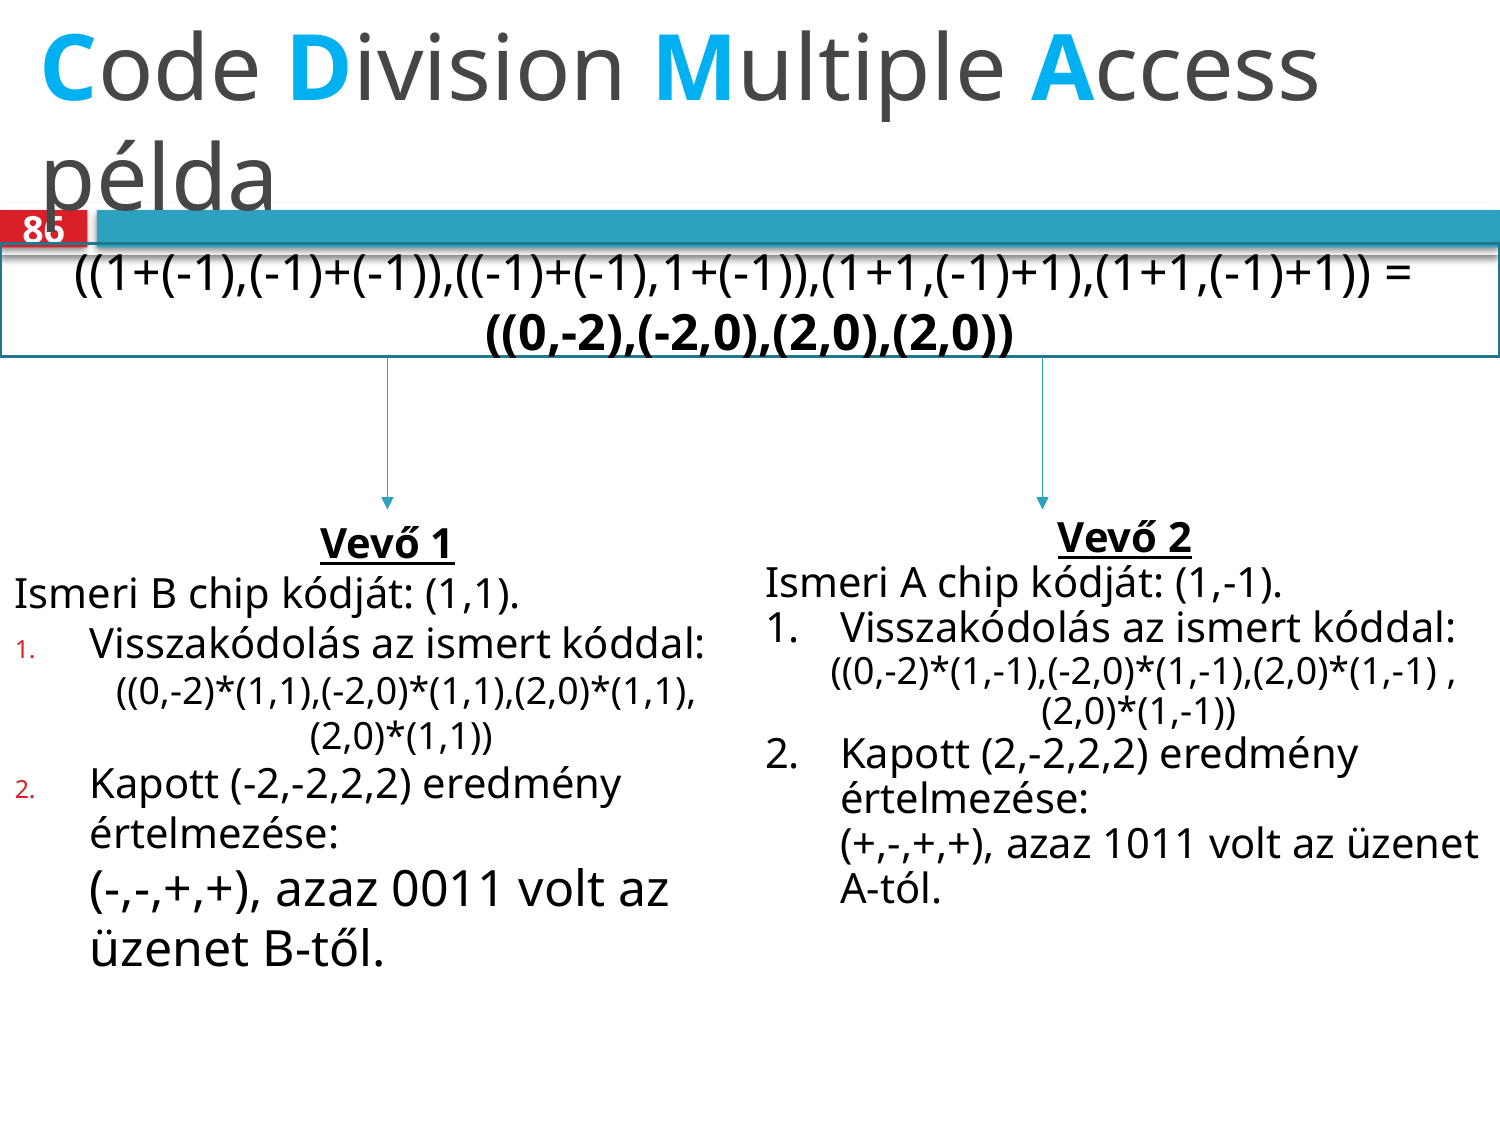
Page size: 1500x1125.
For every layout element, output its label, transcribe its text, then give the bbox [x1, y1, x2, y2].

text_box Vevő 2 Ismeri A chip kódját: (1,-1). Visszakódolás az ismert kóddal: ((0,-2)*(1,-1),(-2,0)*(1,-1),(2,0)*(1,-1) ,(2,0)*(1,-1)) Kapott (2,-2,2,2) eredmény értelmezése: (+,-,+,+), azaz 1011 volt az üzenet A-tól. [749, 509, 1500, 1087]
list Vevő 1 Ismeri B chip kódját: (1,1). Visszakódolás az ismert kóddal: ((0,-2)*(1,1),(-2,0)*(1,1),(2,0)*(1,1),(2,0)*(1,1)) Kapott (-2,-2,2,2) eredmény értelmezése: (-,-,+,+), azaz 0011 volt az üzenet B-től. [0, 509, 749, 1087]
title Code Division Multiple Access példa [24, 37, 1475, 200]
slide_number 86 [0, 206, 88, 257]
text_box ((1+(-1),(-1)+(-1)),((-1)+(-1),1+(-1)),(1+1,(-1)+1),(1+1,(-1)+1)) = ((0,-2),(-2,0),(2,0),(2,0)) [0, 242, 1500, 358]
